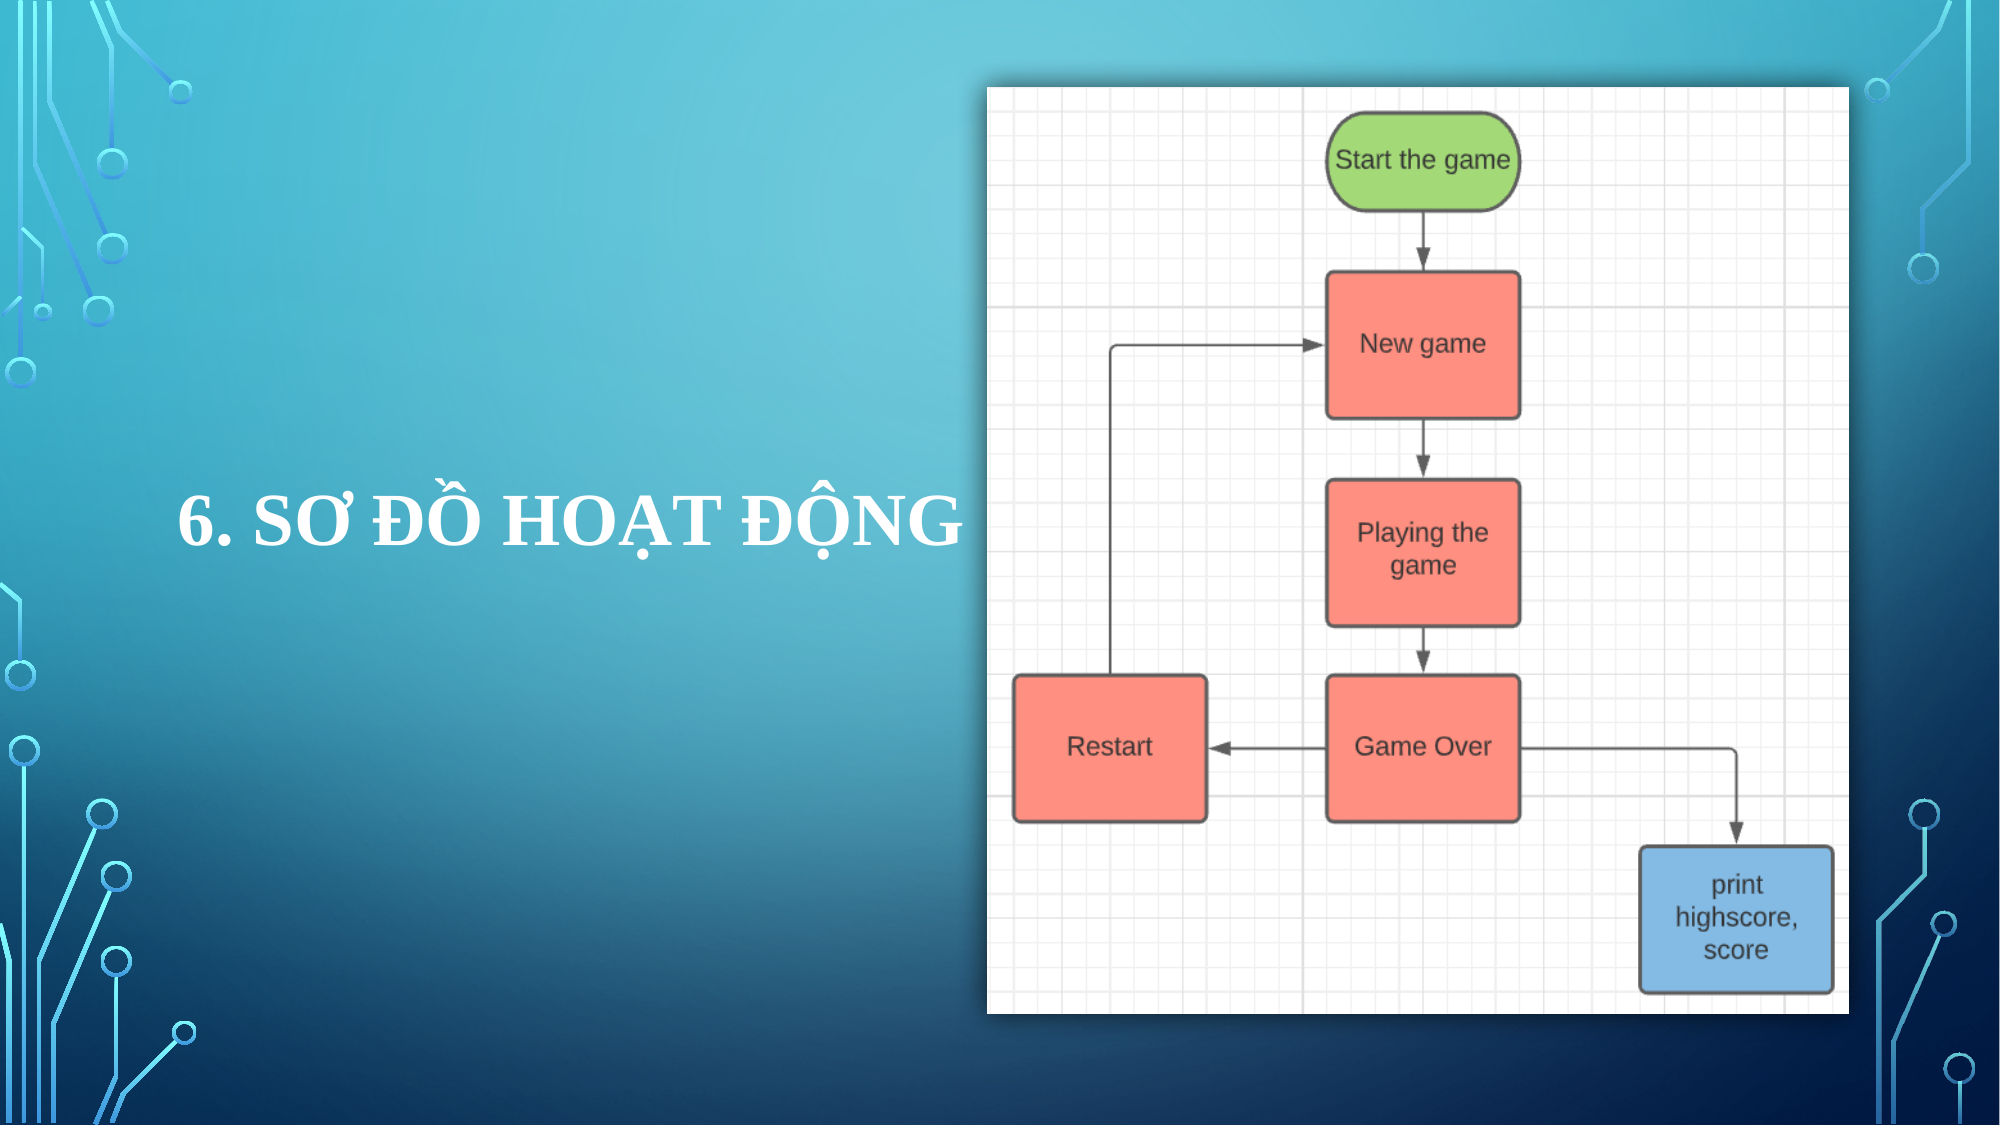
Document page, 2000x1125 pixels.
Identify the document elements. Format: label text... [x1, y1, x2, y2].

picture [986, 87, 1850, 1015]
title 6. Sơ đồ hoạt động [162, 399, 963, 643]
